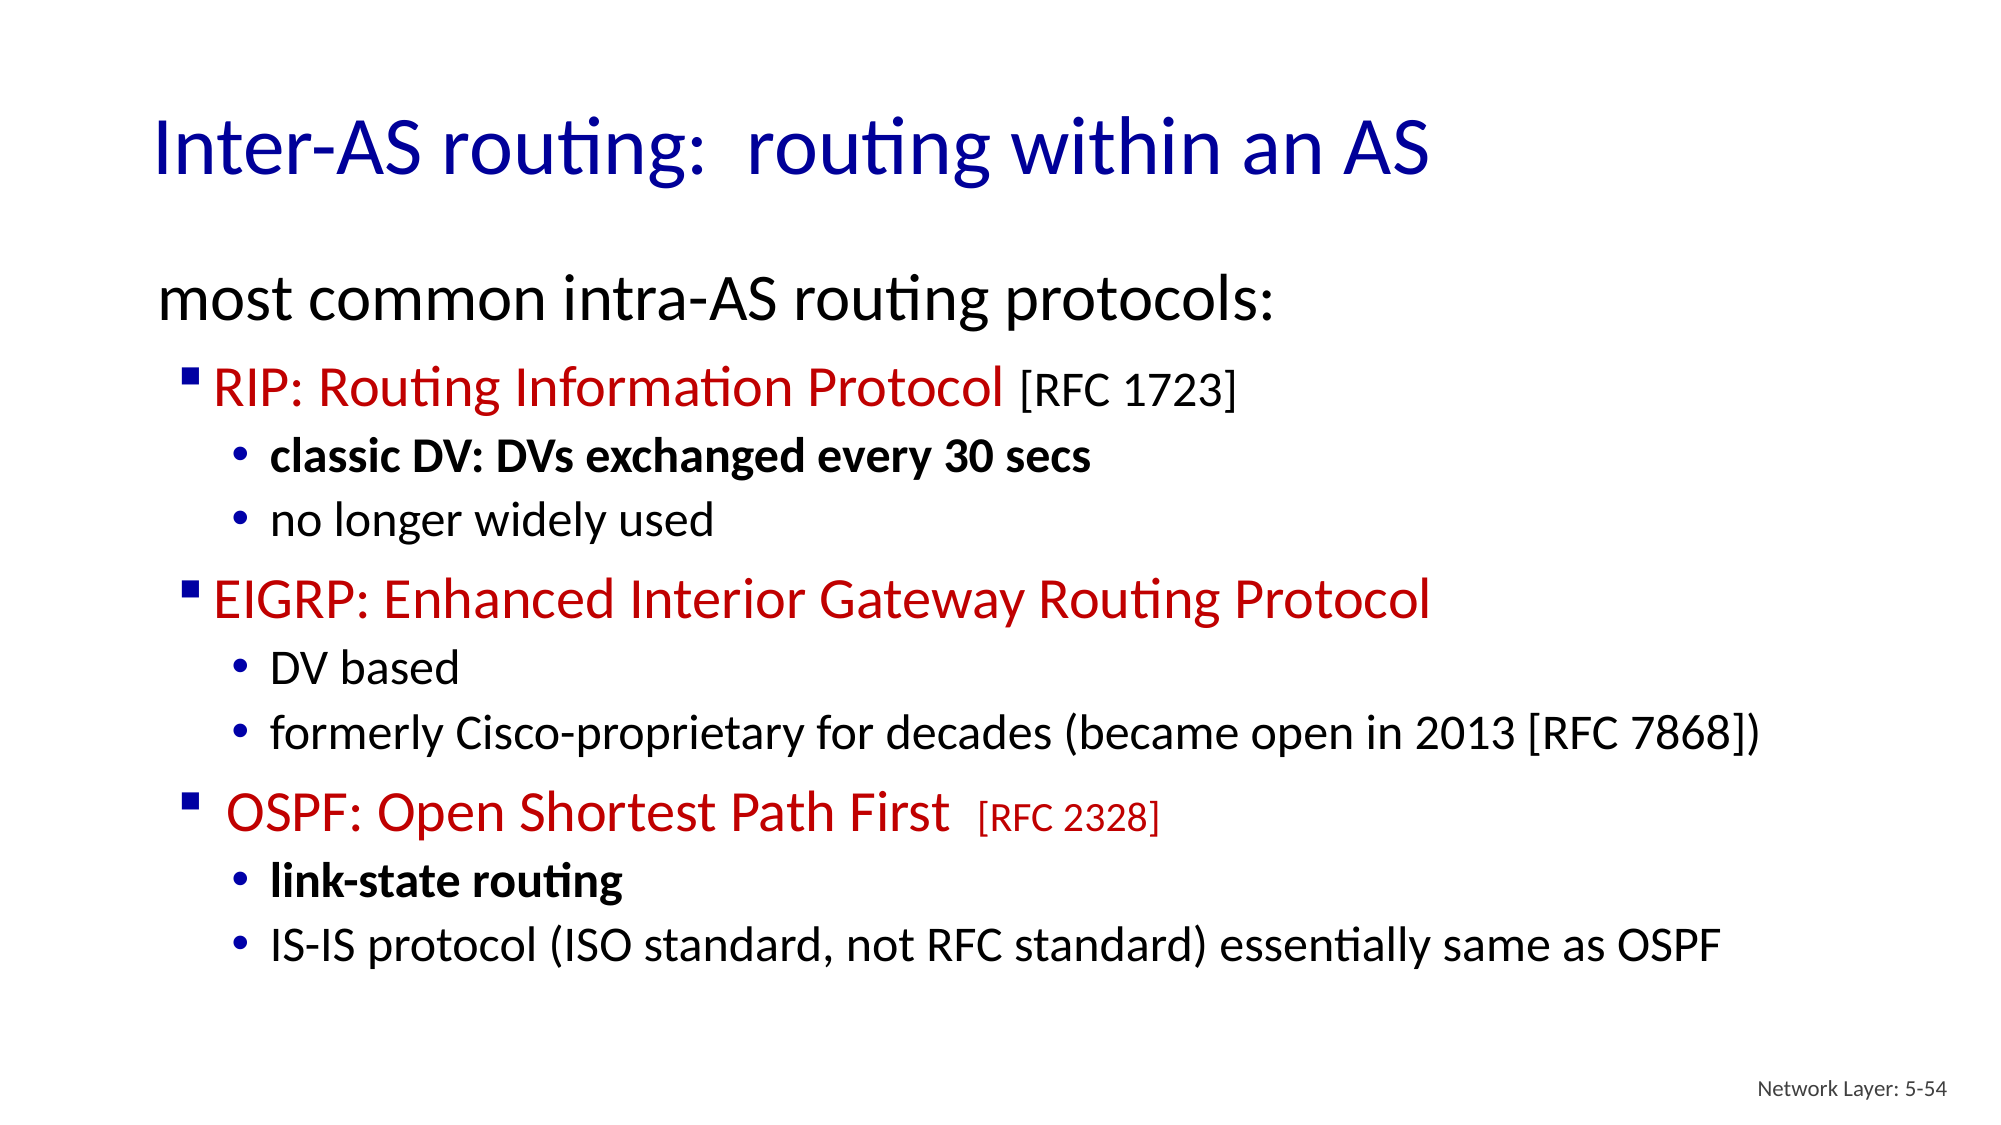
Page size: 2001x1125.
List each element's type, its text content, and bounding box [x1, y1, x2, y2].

text_box most common intra-AS routing protocols: RIP: Routing Information Protocol [RFC 1723] classic DV: DVs exchanged every 30 secs no longer widely used EIGRP: Enhanced Interior Gateway Routing Protocol DV based formerly Cisco-proprietary for decades (became open in 2013 [RFC 7868]) OSPF: Open Shortest Path First [RFC 2328] link-state routing IS-IS protocol (ISO standard, not RFC standard) essentially same as OSPF [140, 255, 1936, 1038]
slide_number Network Layer: 5-54 [1512, 1056, 1963, 1117]
title Inter-AS routing: routing within an AS [137, 74, 1922, 221]
